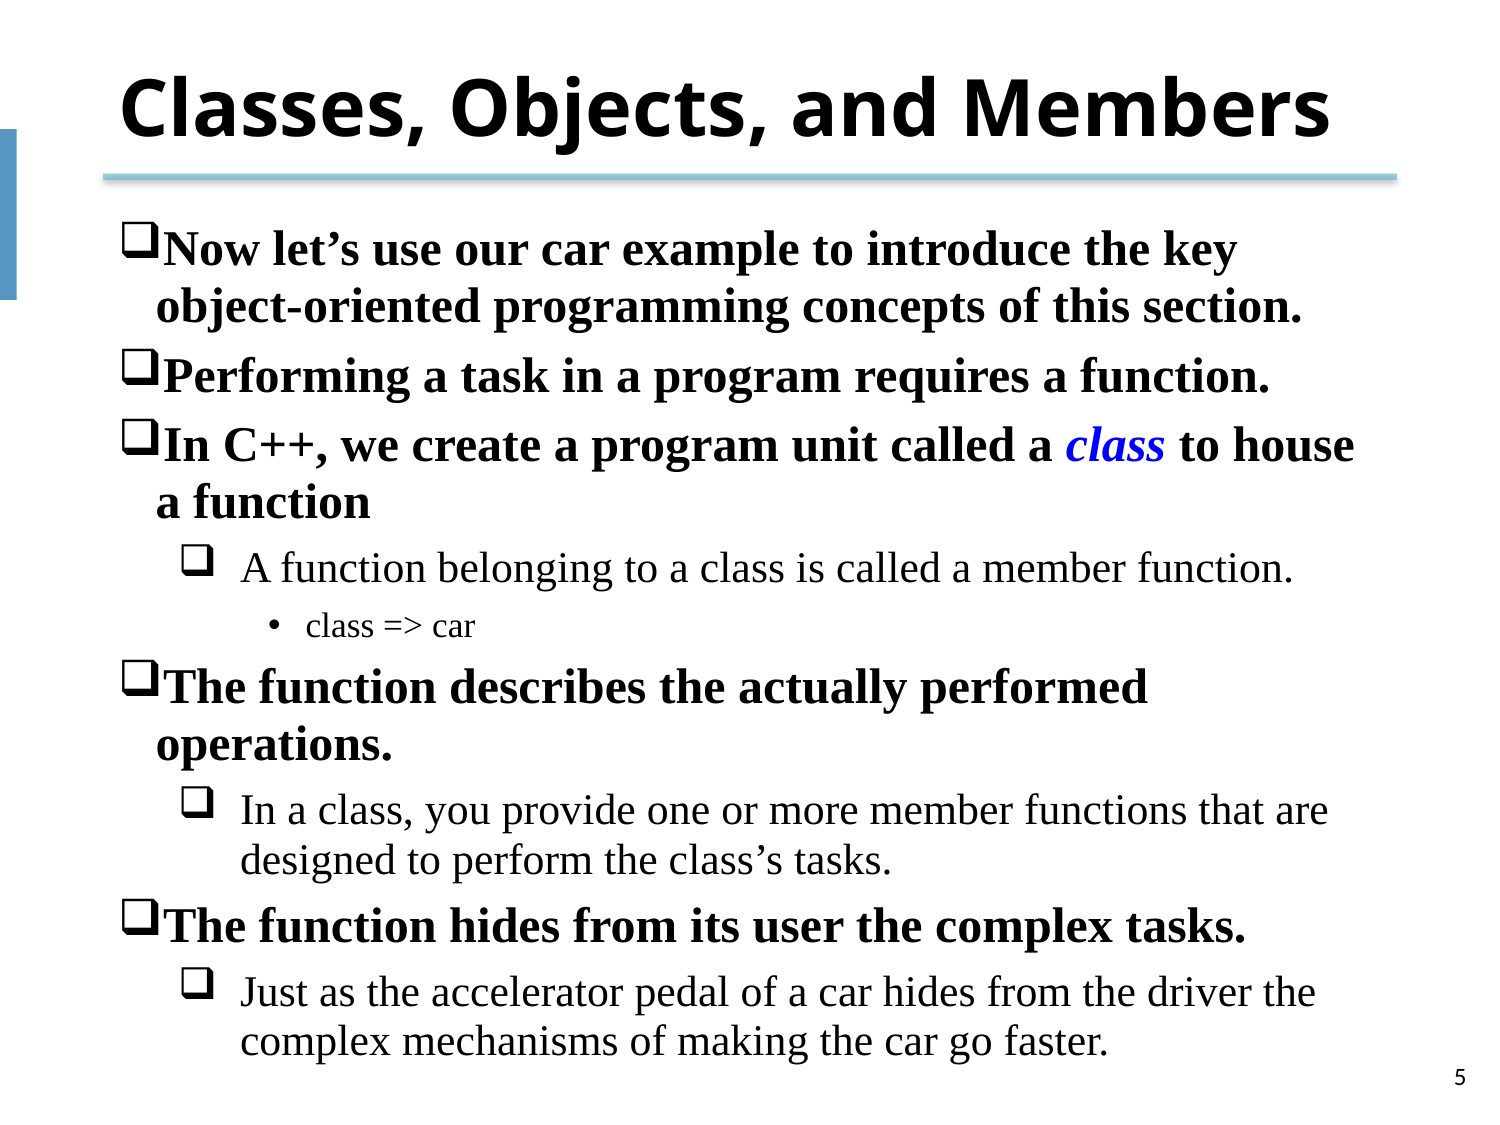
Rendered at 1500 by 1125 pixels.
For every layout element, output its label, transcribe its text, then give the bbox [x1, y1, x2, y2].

title Classes, Objects, and Members [103, 25, 1397, 185]
slide_number 5 [1131, 1045, 1482, 1106]
list Now let’s use our car example to introduce the key object-oriented programming concepts of this section. Performing a task in a program requires a function. In C++, we create a program unit called a class to house a function A function belonging to a class is called a member function. class => car The function describes the actually performed operations. In a class, you provide one or more member functions that are designed to perform the class’s tasks. The function hides from its user the complex tasks. Just as the accelerator pedal of a car hides from the driver the complex mechanisms of making the car go faster. [103, 212, 1397, 1084]
